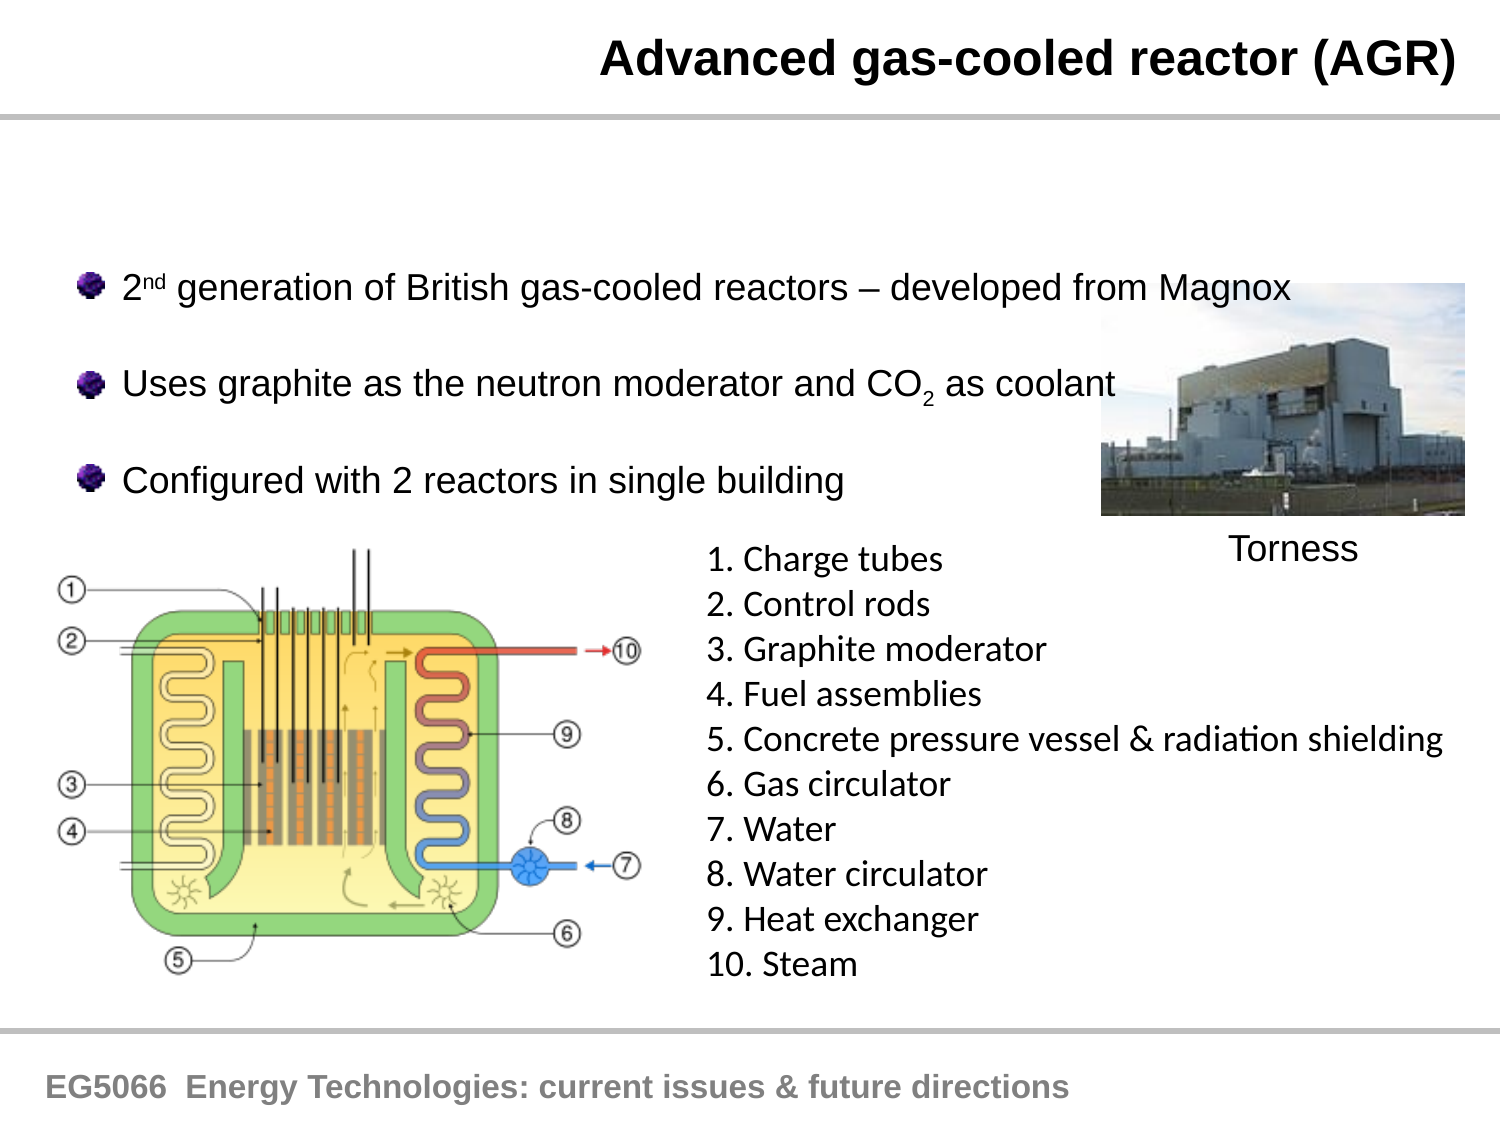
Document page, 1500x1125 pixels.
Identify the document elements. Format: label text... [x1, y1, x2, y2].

text_box Advanced gas-cooled reactor (AGR) [583, 17, 1472, 93]
picture [77, 272, 105, 299]
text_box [1101, 282, 1466, 598]
picture [77, 464, 105, 492]
text_box 2nd generation of British gas-cooled reactors – developed from Magnox Uses graphite as the neutron moderator and CO2 as coolant Configured with 2 reactors in single building [63, 210, 1307, 508]
picture [53, 544, 645, 979]
text_box 1. Charge tubes 2. Control rods 3. Graphite moderator 4. Fuel assemblies 5. Concrete pressure vessel & radiation shielding 6. Gas circulator 7. Water 8. Water circulator 9. Heat exchanger 10. Steam [691, 526, 1465, 992]
picture [77, 371, 105, 399]
